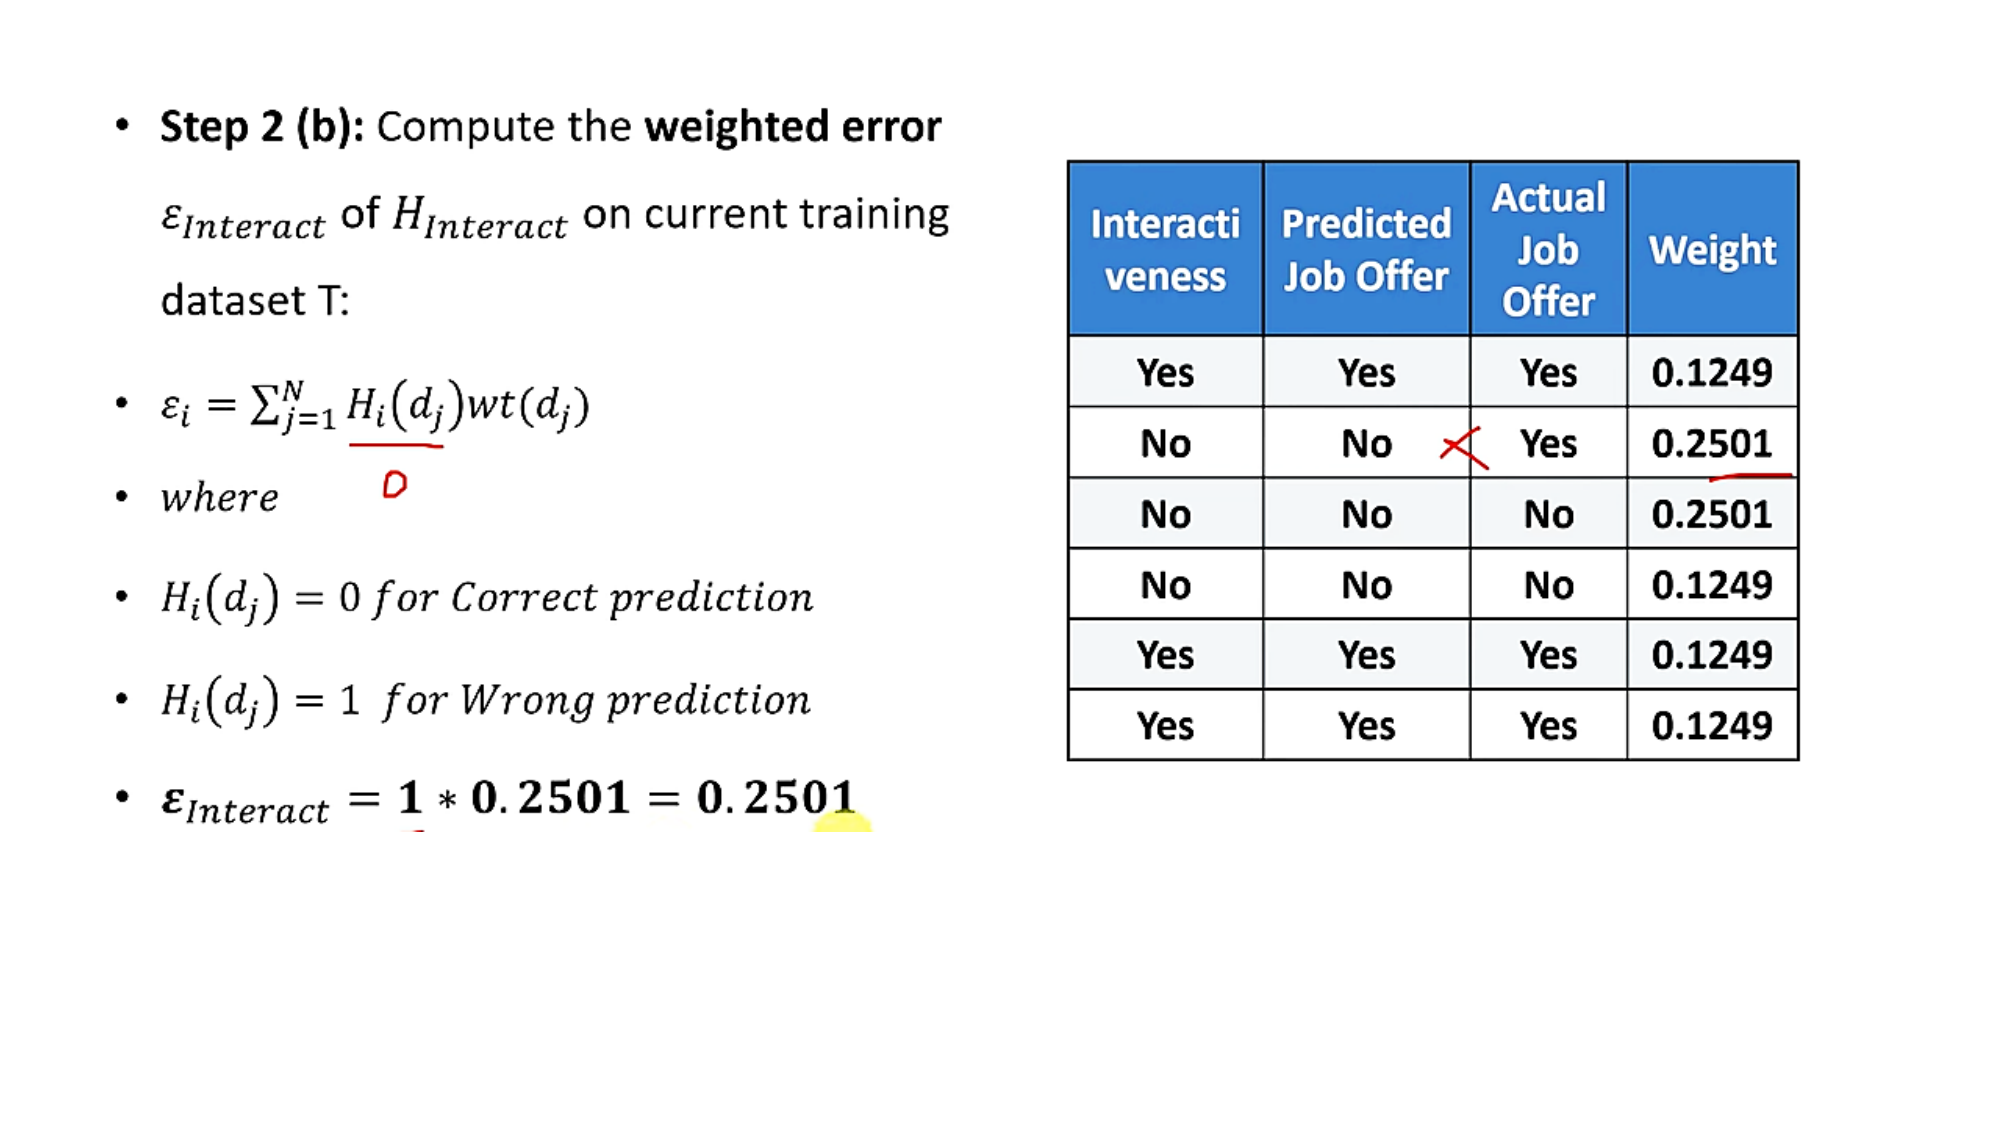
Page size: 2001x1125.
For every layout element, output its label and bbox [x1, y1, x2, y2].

picture [87, 74, 1820, 832]
